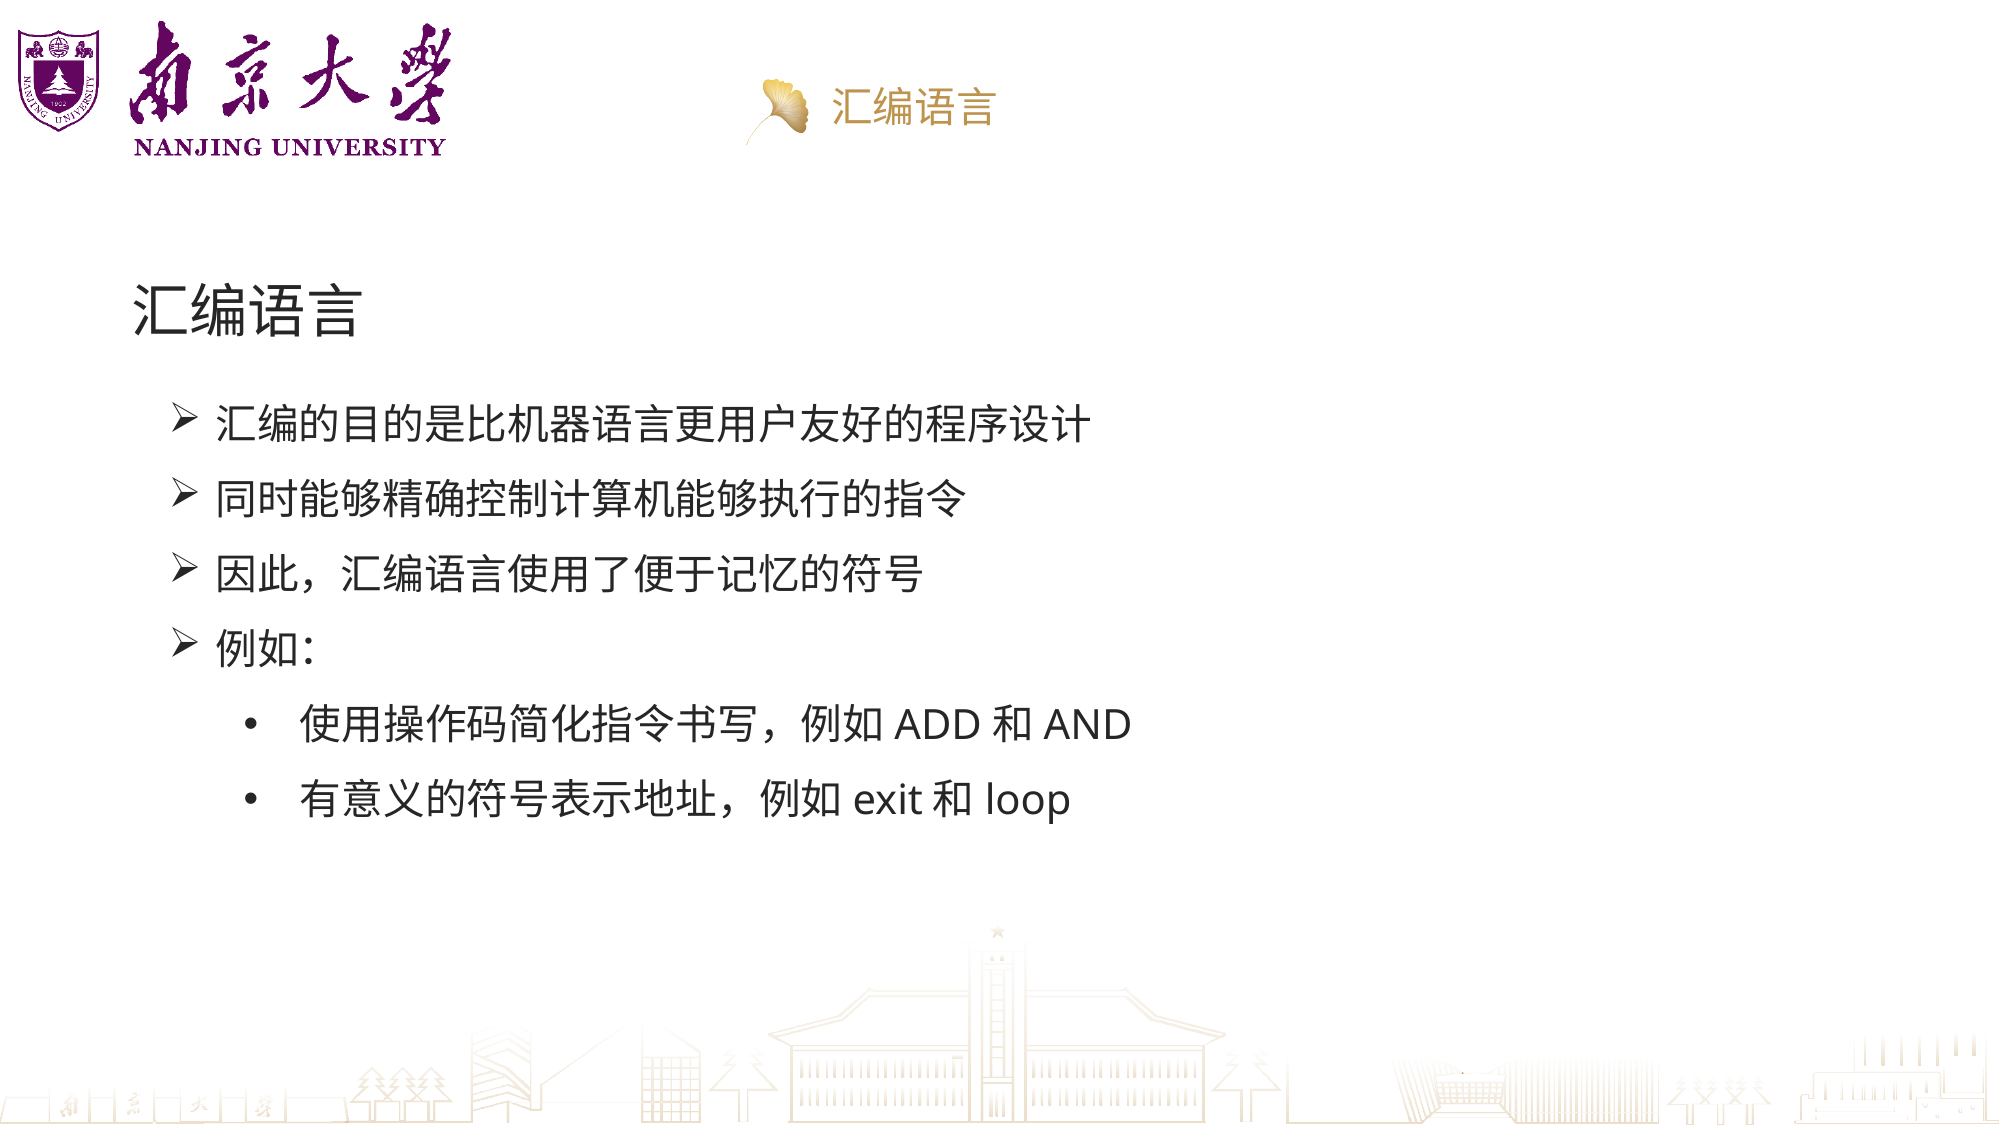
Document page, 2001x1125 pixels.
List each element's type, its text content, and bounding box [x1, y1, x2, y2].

picture [731, 64, 830, 169]
picture [18, 21, 451, 160]
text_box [116, 249, 1843, 826]
text_box 汇编语言 [816, 73, 1226, 139]
